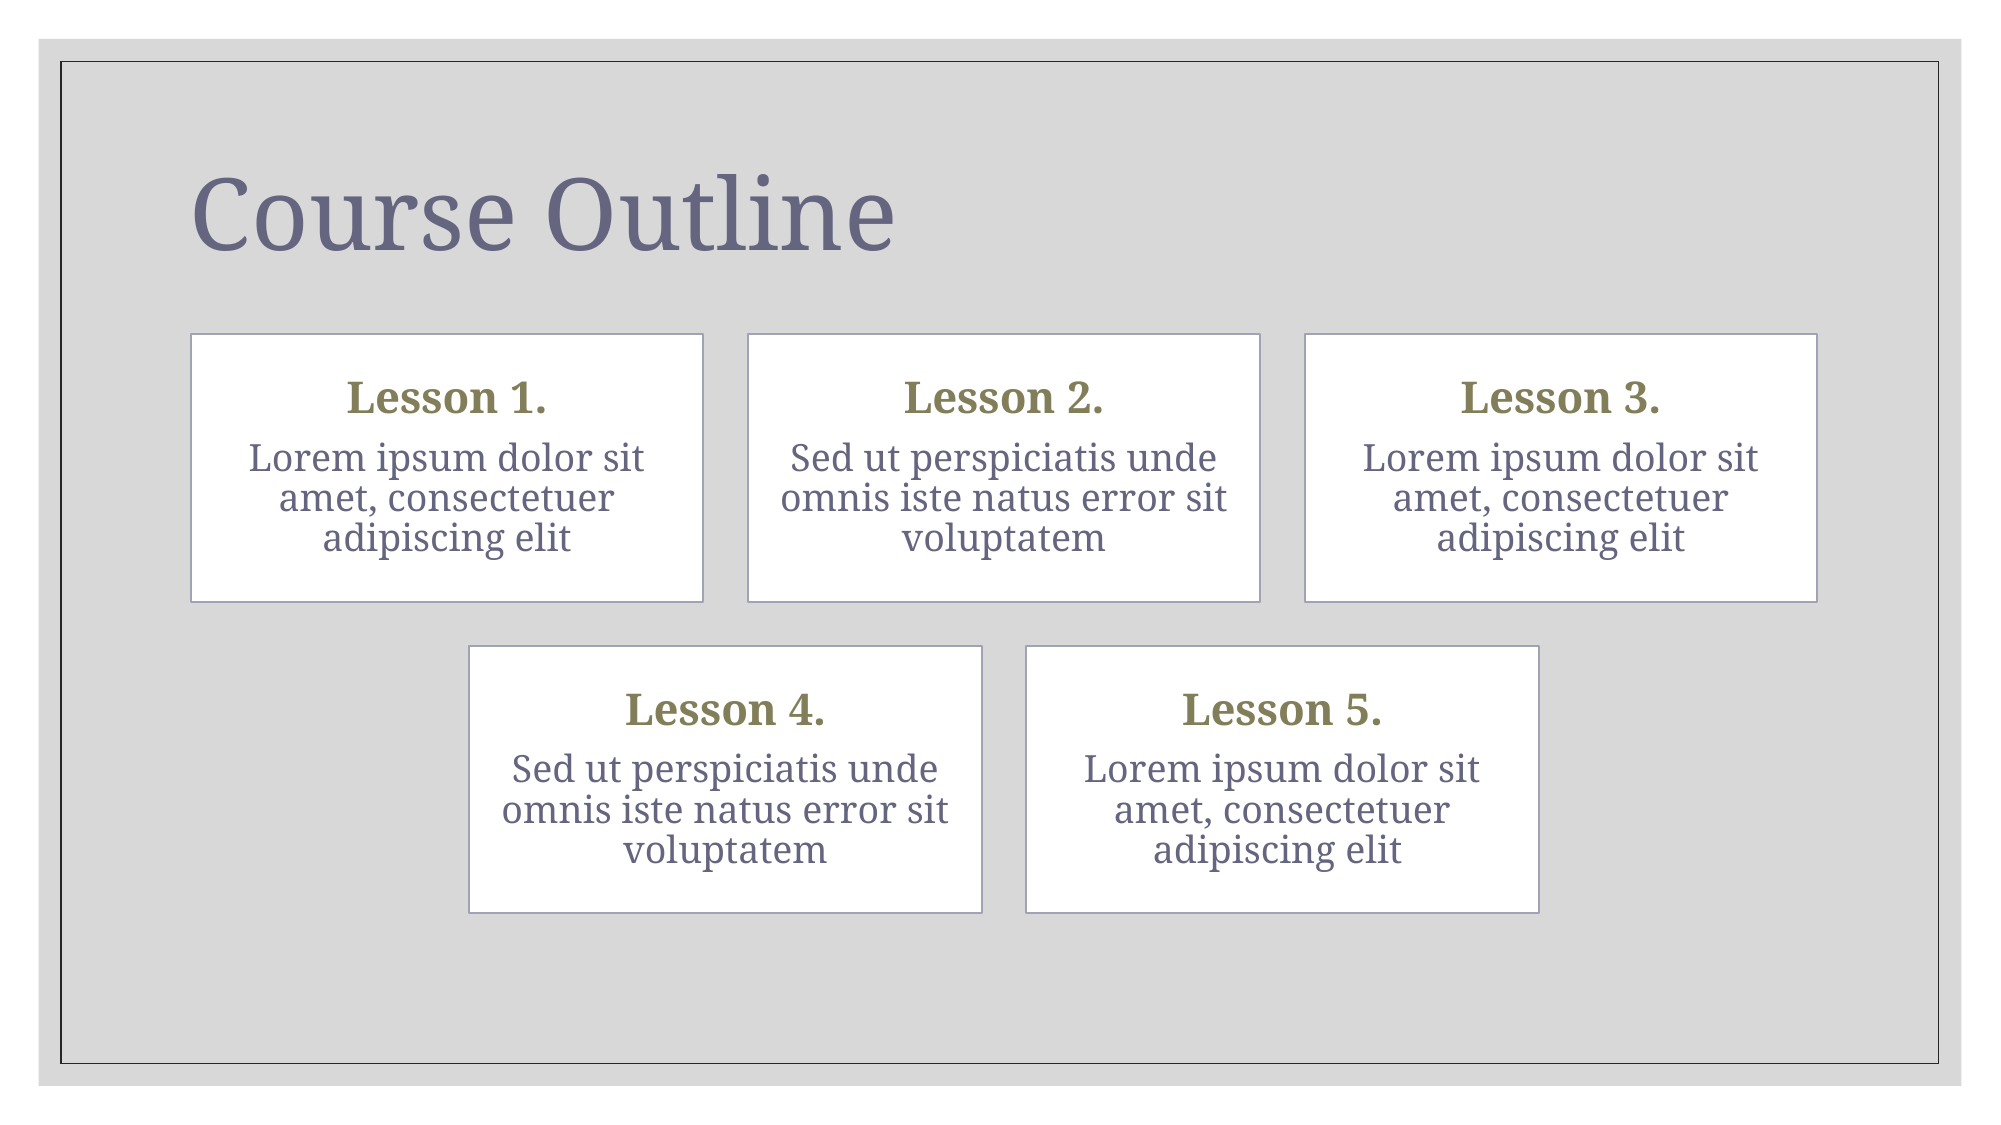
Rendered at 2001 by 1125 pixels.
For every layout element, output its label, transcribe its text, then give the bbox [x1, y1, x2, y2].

title Course Outline [174, 105, 1825, 331]
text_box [112, 334, 1887, 914]
